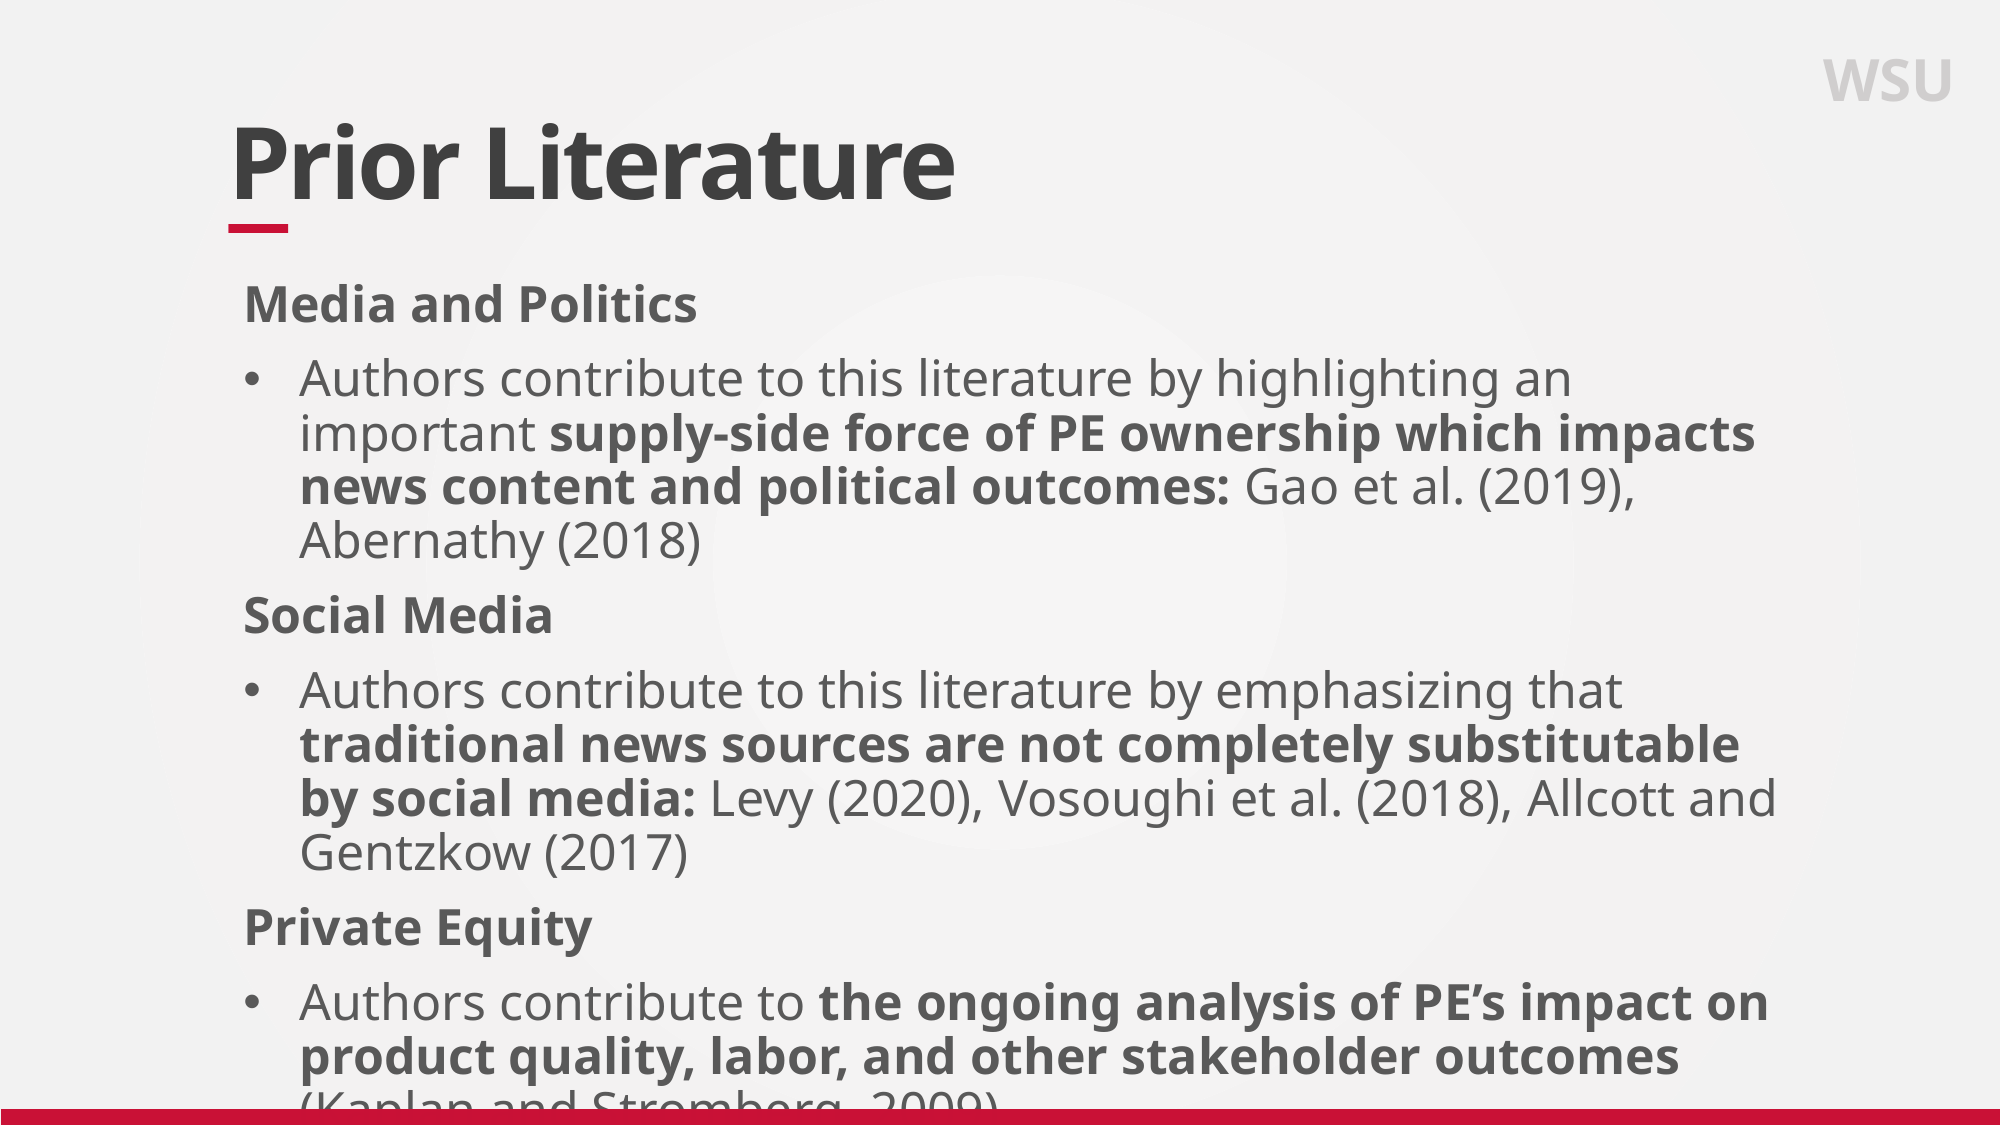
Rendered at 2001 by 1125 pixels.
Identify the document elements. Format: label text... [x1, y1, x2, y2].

text_box [227, 224, 289, 233]
title Prior Literature [228, 78, 1813, 229]
text_box WSU [1808, 35, 1971, 121]
text_box Media and Politics Authors contribute to this literature by highlighting an important supply-side force of PE ownership which impacts news content and political outcomes: Gao et al. (2019), Abernathy (2018) Social Media Authors contribute to this literature by emphasizing that traditional news sources are not completely substitutable by social media: Levy (2020), Vosoughi et al. (2018), Allcott and Gentzkow (2017) Private Equity Authors contribute to the ongoing analysis of PE’s impact on product quality, labor, and other stakeholder outcomes (Kaplan and Stromberg, 2009) [228, 271, 1809, 1040]
text_box [0, 1109, 2000, 1125]
